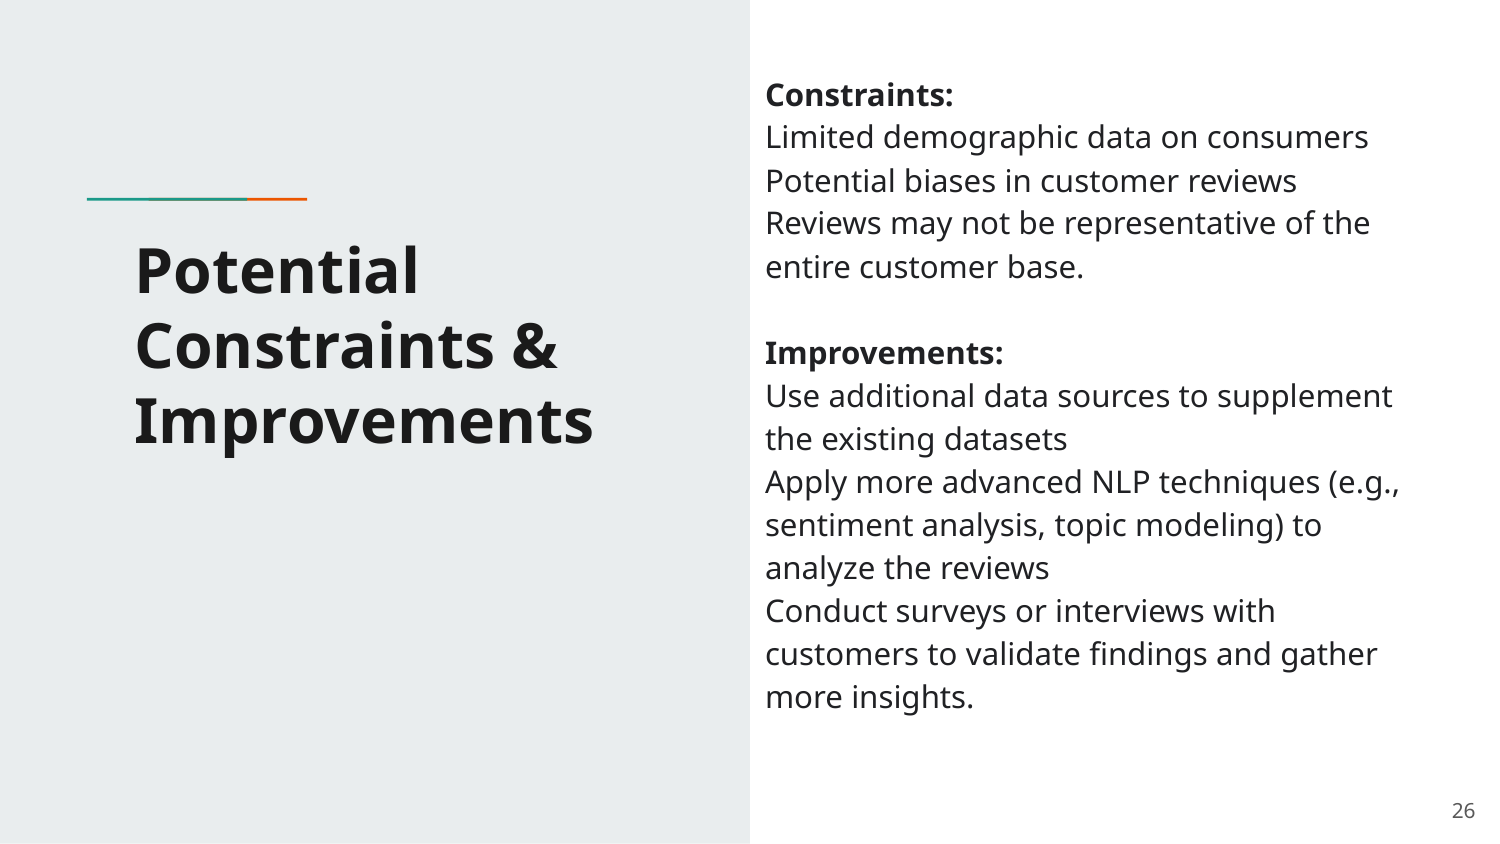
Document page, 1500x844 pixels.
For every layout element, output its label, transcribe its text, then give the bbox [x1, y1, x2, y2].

title Potential Constraints & Improvements [119, 216, 662, 494]
list Constraints: Limited demographic data on consumers Potential biases in customer reviews Reviews may not be representative of the entire customer base. Improvements: Use additional data sources to supplement the existing datasets Apply more advanced NLP techniques (e.g., sentiment analysis, topic modeling) to analyze the reviews Conduct surveys or interviews with customers to validate findings and gather more insights. [750, 54, 1431, 786]
slide_number ‹#› [1400, 779, 1491, 844]
